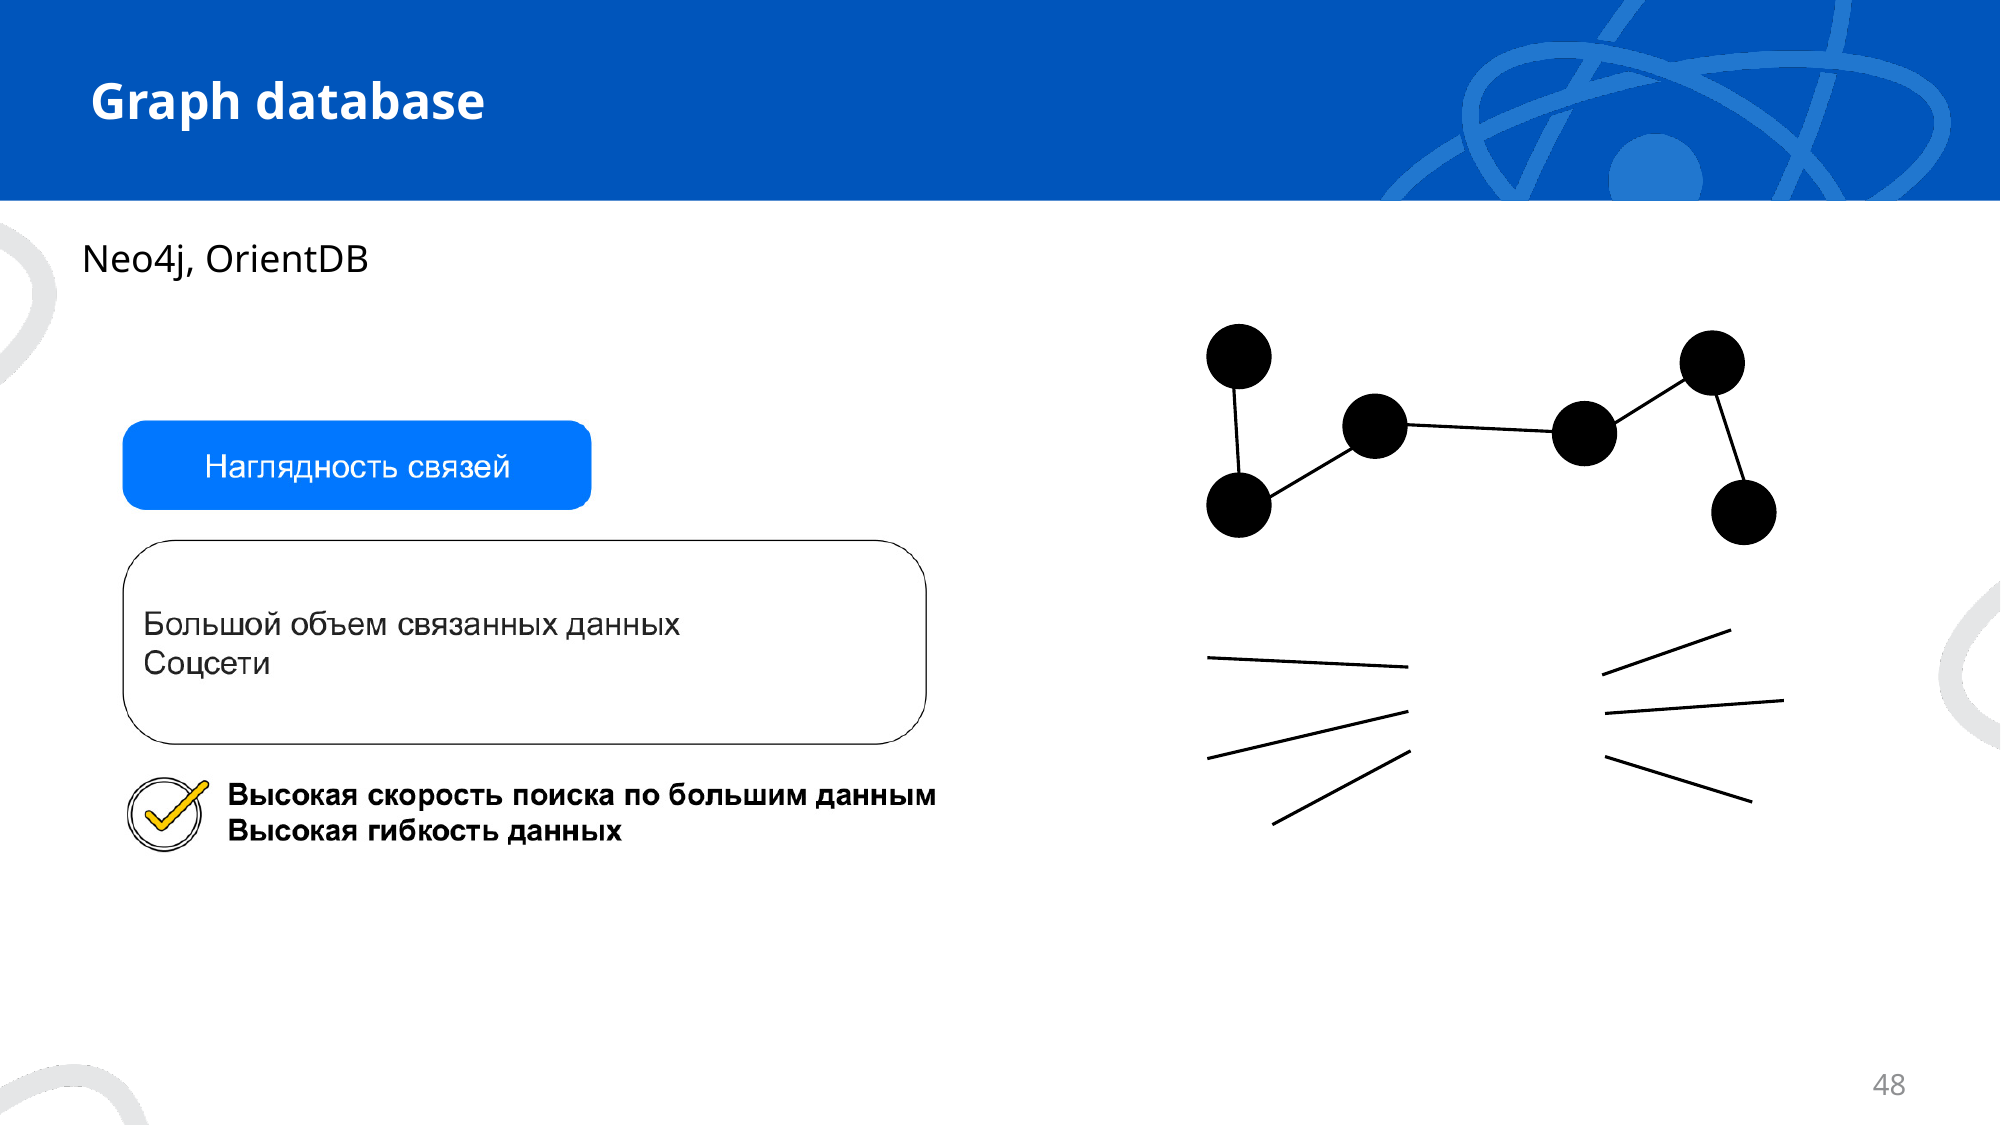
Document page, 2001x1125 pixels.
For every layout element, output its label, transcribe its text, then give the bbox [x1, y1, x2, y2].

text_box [1705, 362, 1757, 520]
text_box [1551, 434, 1609, 467]
text_box Neo4j, OrientDB [66, 227, 1021, 288]
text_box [1232, 363, 1239, 474]
text_box [1342, 393, 1408, 455]
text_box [1245, 425, 1391, 512]
text_box [1206, 472, 1271, 538]
text_box [1553, 409, 1562, 424]
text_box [1395, 424, 1598, 434]
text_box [1207, 711, 1409, 759]
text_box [1207, 657, 1409, 668]
text_box [1679, 330, 1745, 362]
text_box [1604, 700, 1784, 714]
picture [1919, 554, 2001, 767]
picture [0, 1032, 162, 1125]
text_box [1272, 750, 1411, 825]
picture [0, 208, 943, 888]
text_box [1605, 756, 1753, 803]
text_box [1562, 362, 1705, 456]
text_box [1602, 629, 1732, 675]
text_box [1206, 323, 1272, 390]
picture [1318, 0, 2000, 201]
text_box Graph database [0, 61, 1875, 137]
text_box [1712, 482, 1777, 546]
